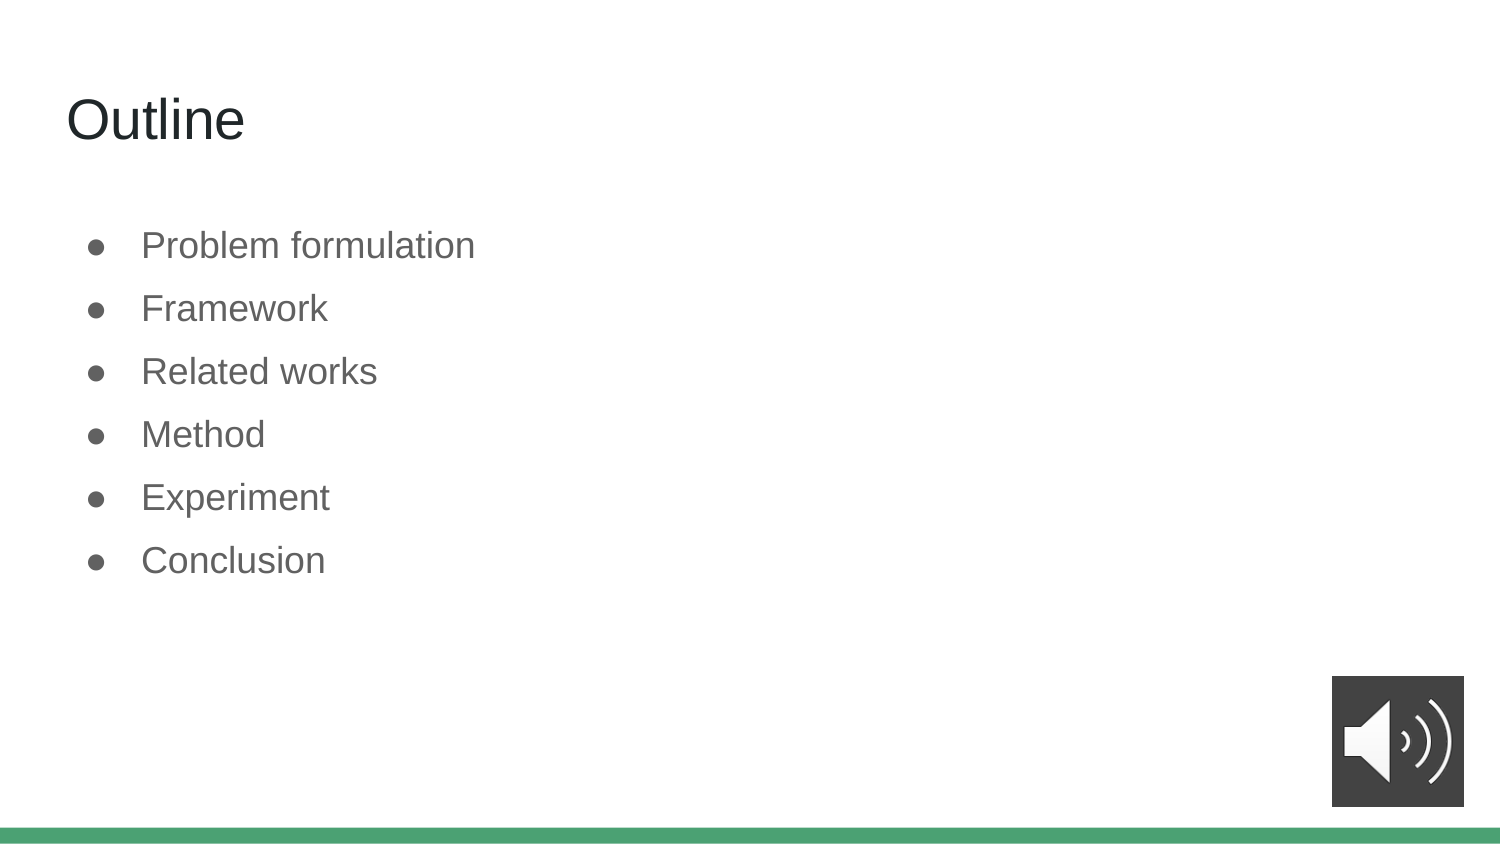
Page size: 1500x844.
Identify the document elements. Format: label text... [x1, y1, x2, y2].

picture [1330, 674, 1465, 809]
slide_number 2 [1389, 764, 1480, 830]
title Outline [51, 72, 1449, 167]
list Problem formulation Framework Related works Method Experiment Conclusion [51, 189, 1449, 750]
